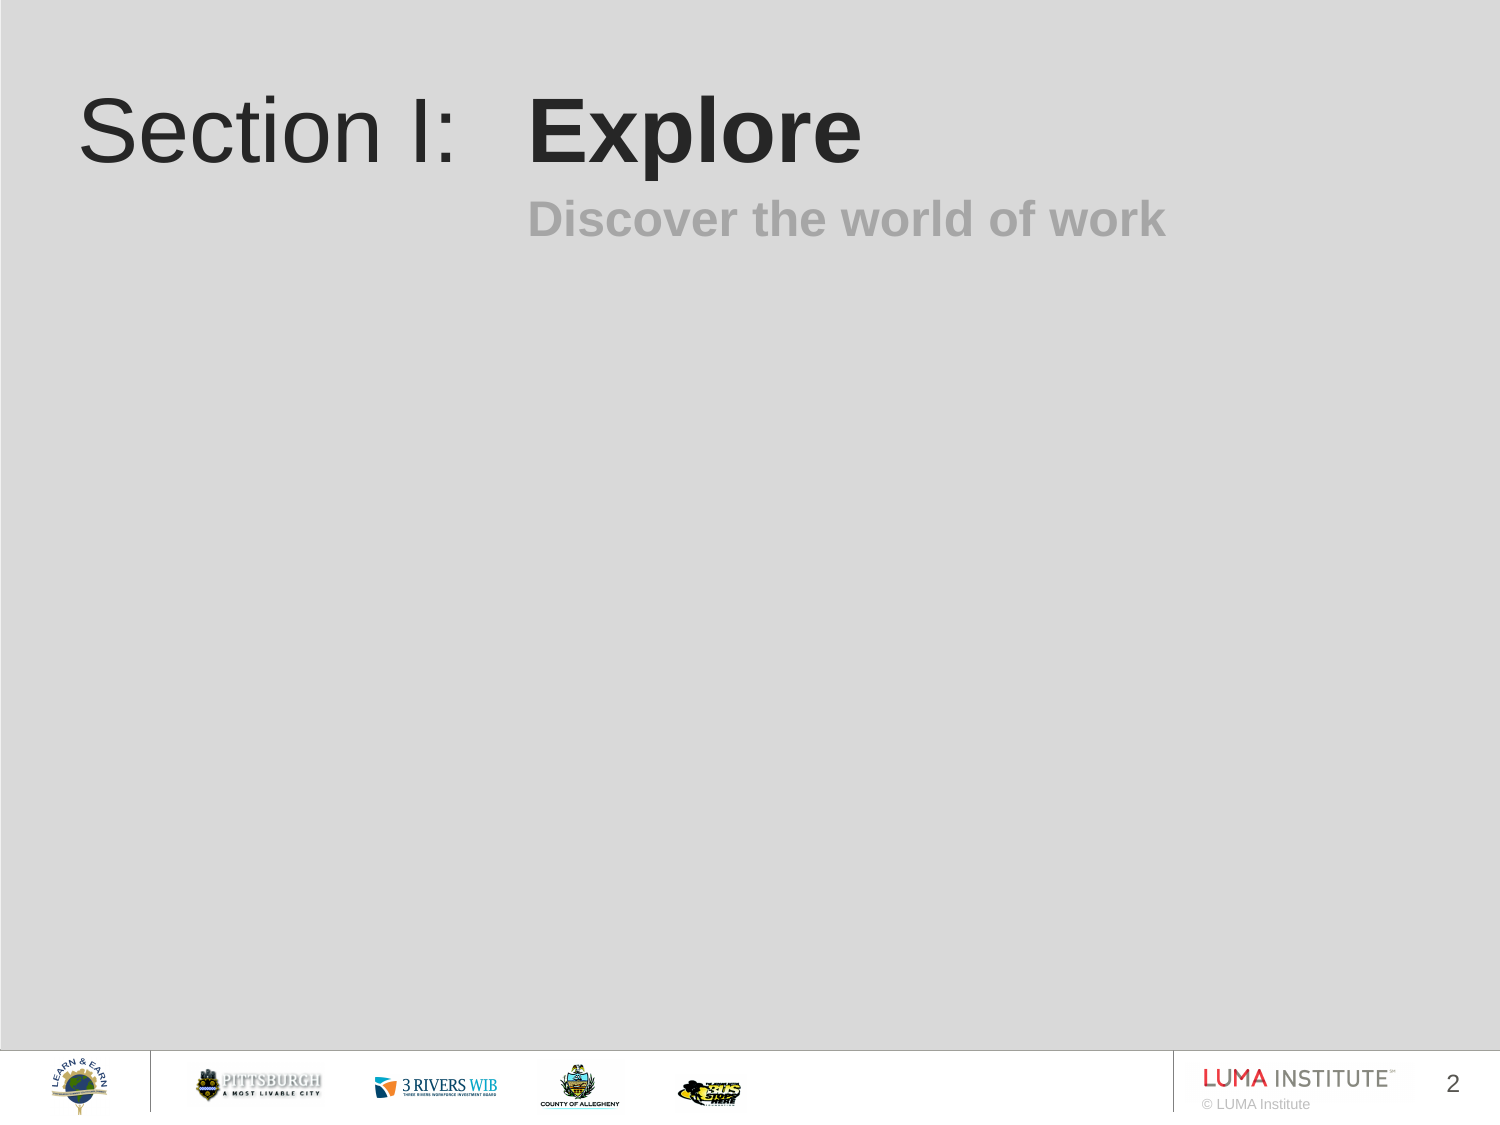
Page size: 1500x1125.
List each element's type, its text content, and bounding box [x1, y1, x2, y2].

picture [675, 1074, 747, 1113]
picture [187, 1062, 325, 1107]
text_box Section I: Explore Discover the world of work [62, 93, 1463, 994]
picture [373, 1074, 500, 1100]
picture [537, 1059, 625, 1115]
picture [50, 1057, 110, 1116]
text_box [0, 0, 1500, 1051]
picture [1185, 1062, 1415, 1103]
